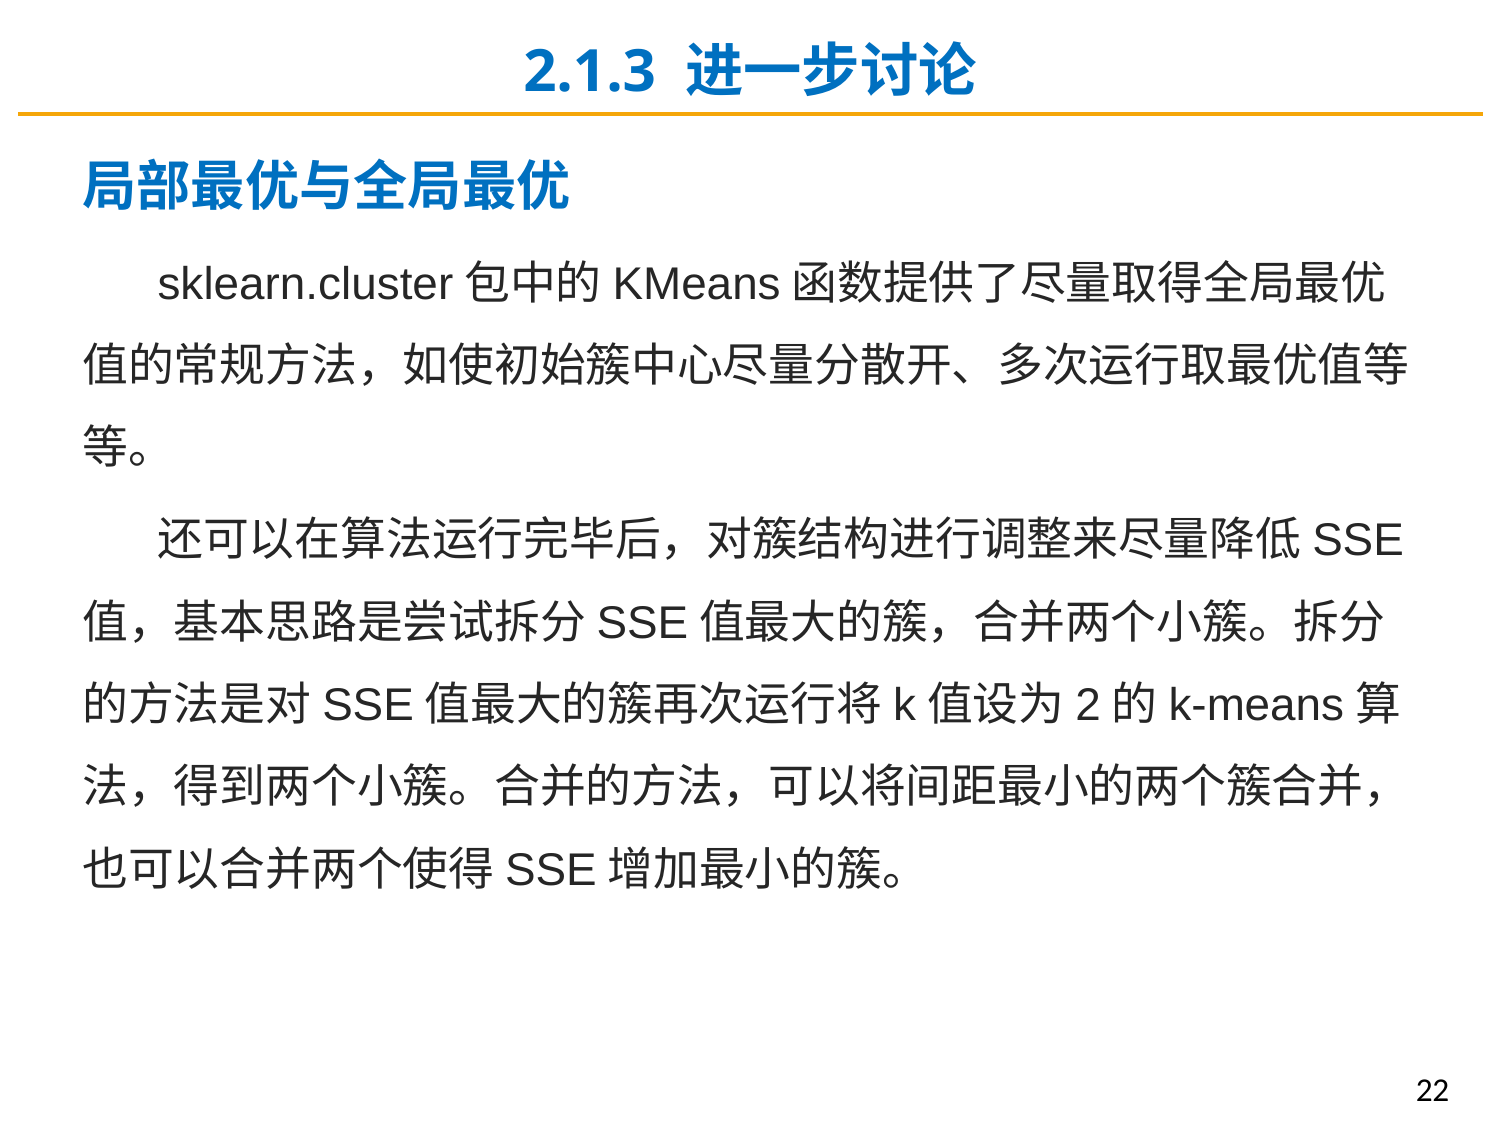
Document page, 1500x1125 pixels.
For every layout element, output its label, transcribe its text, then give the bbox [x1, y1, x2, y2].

text_box 2.1.3 进一步讨论 [0, 25, 1500, 111]
text_box 局部最优与全局最优 sklearn.cluster包中的KMeans函数提供了尽量取得全局最优值的常规方法，如使初始簇中心尽量分散开、多次运行取最优值等等。 还可以在算法运行完毕后，对簇结构进行调整来尽量降低SSE值，基本思路是尝试拆分SSE值最大的簇，合并两个小簇。拆分的方法是对SSE值最大的簇再次运行将k值设为2的k-means算法，得到两个小簇。合并的方法，可以将间距最小的两个簇合并，也可以合并两个使得SSE增加最小的簇。 [67, 111, 1429, 1046]
text_box 22 [1114, 1060, 1465, 1106]
